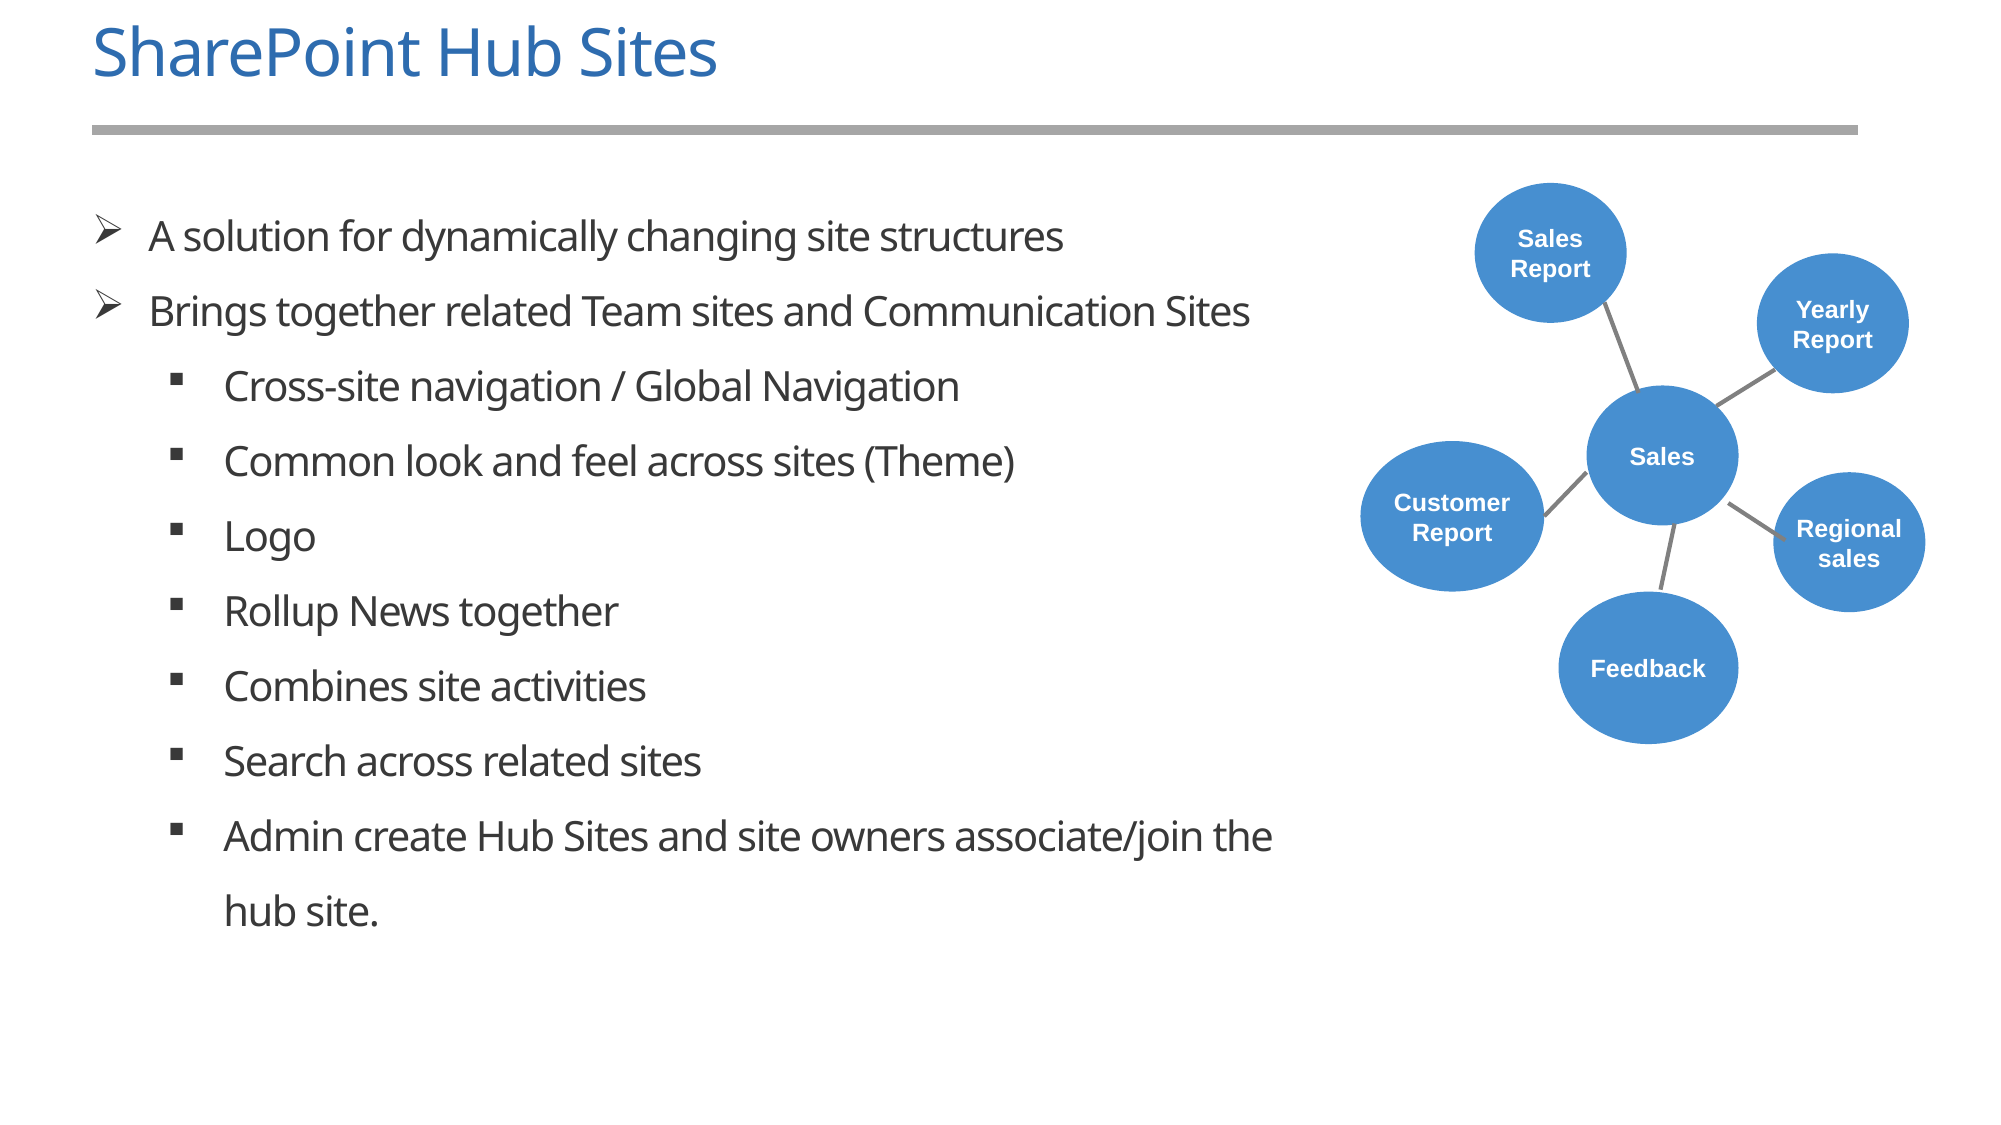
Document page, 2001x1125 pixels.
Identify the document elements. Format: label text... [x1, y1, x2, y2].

title SharePoint Hub Sites [92, 19, 1829, 129]
text_box Sales [1585, 384, 1740, 527]
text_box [1728, 502, 1786, 541]
text_box Sales Report [1473, 182, 1628, 324]
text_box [1604, 302, 1639, 394]
text_box Customer Report [1359, 440, 1546, 593]
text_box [1660, 523, 1675, 590]
text_box A solution for dynamically changing site structures Brings together related Team sites and Communication Sites Cross-site navigation / Global Navigation Common look and feel across sites (Theme) Logo Rollup News together Combines site activities Search across related sites Admin create Hub Sites and site owners associate/join the hub site. [92, 184, 1327, 935]
text_box Feedback [1557, 590, 1740, 745]
title SharePoint Hub Sites [92, 131, 1829, 142]
text_box Yearly Report [1756, 252, 1910, 395]
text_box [1716, 369, 1776, 407]
text_box Regional sales [1772, 471, 1927, 614]
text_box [1544, 471, 1587, 517]
